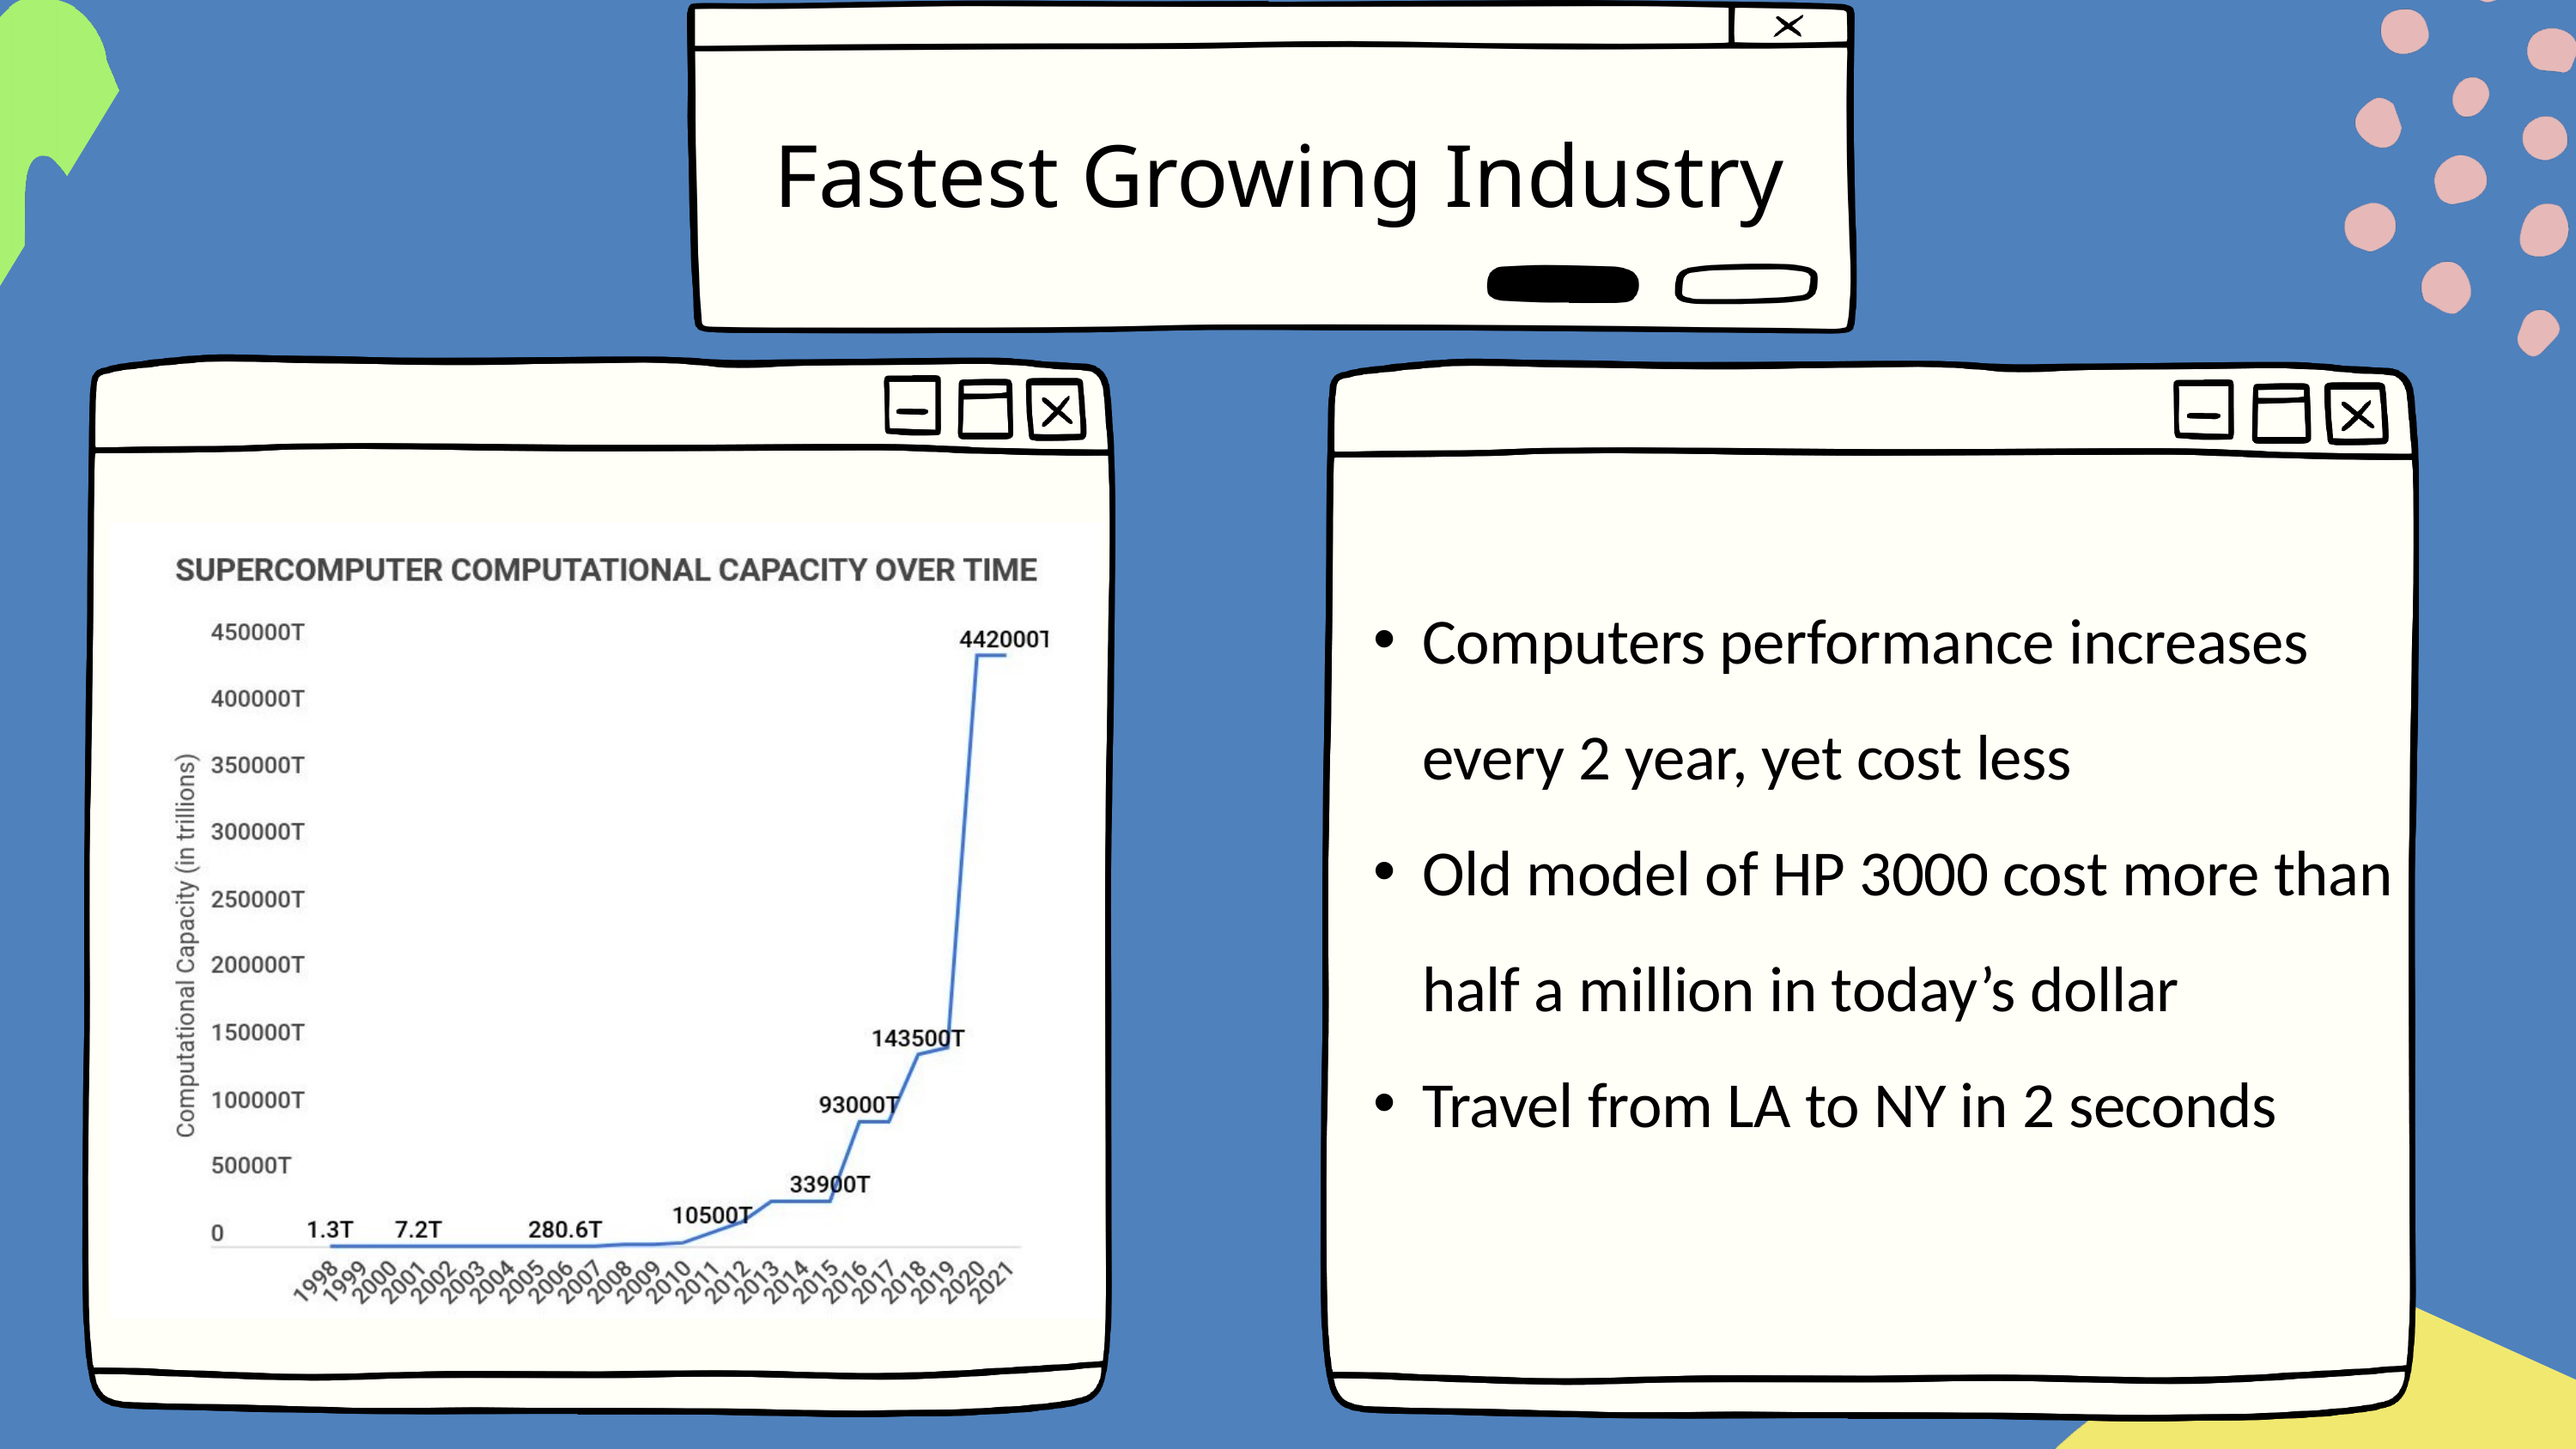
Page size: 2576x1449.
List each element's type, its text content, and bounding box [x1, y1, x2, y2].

text_box [82, 354, 1115, 1418]
text_box [0, 0, 175, 287]
text_box [686, 0, 1857, 334]
text_box Computers performance increases every 2 year, yet cost less Old model of HP 3000 cost more than half a million in today’s dollar Travel from LA to NY in 2 seconds [1373, 561, 2400, 1257]
text_box [1320, 358, 2420, 1422]
text_box [1273, 1309, 2576, 1449]
picture [110, 523, 1103, 1319]
text_box [2341, 0, 2576, 359]
text_box Fastest Growing Industry [729, 70, 1829, 379]
